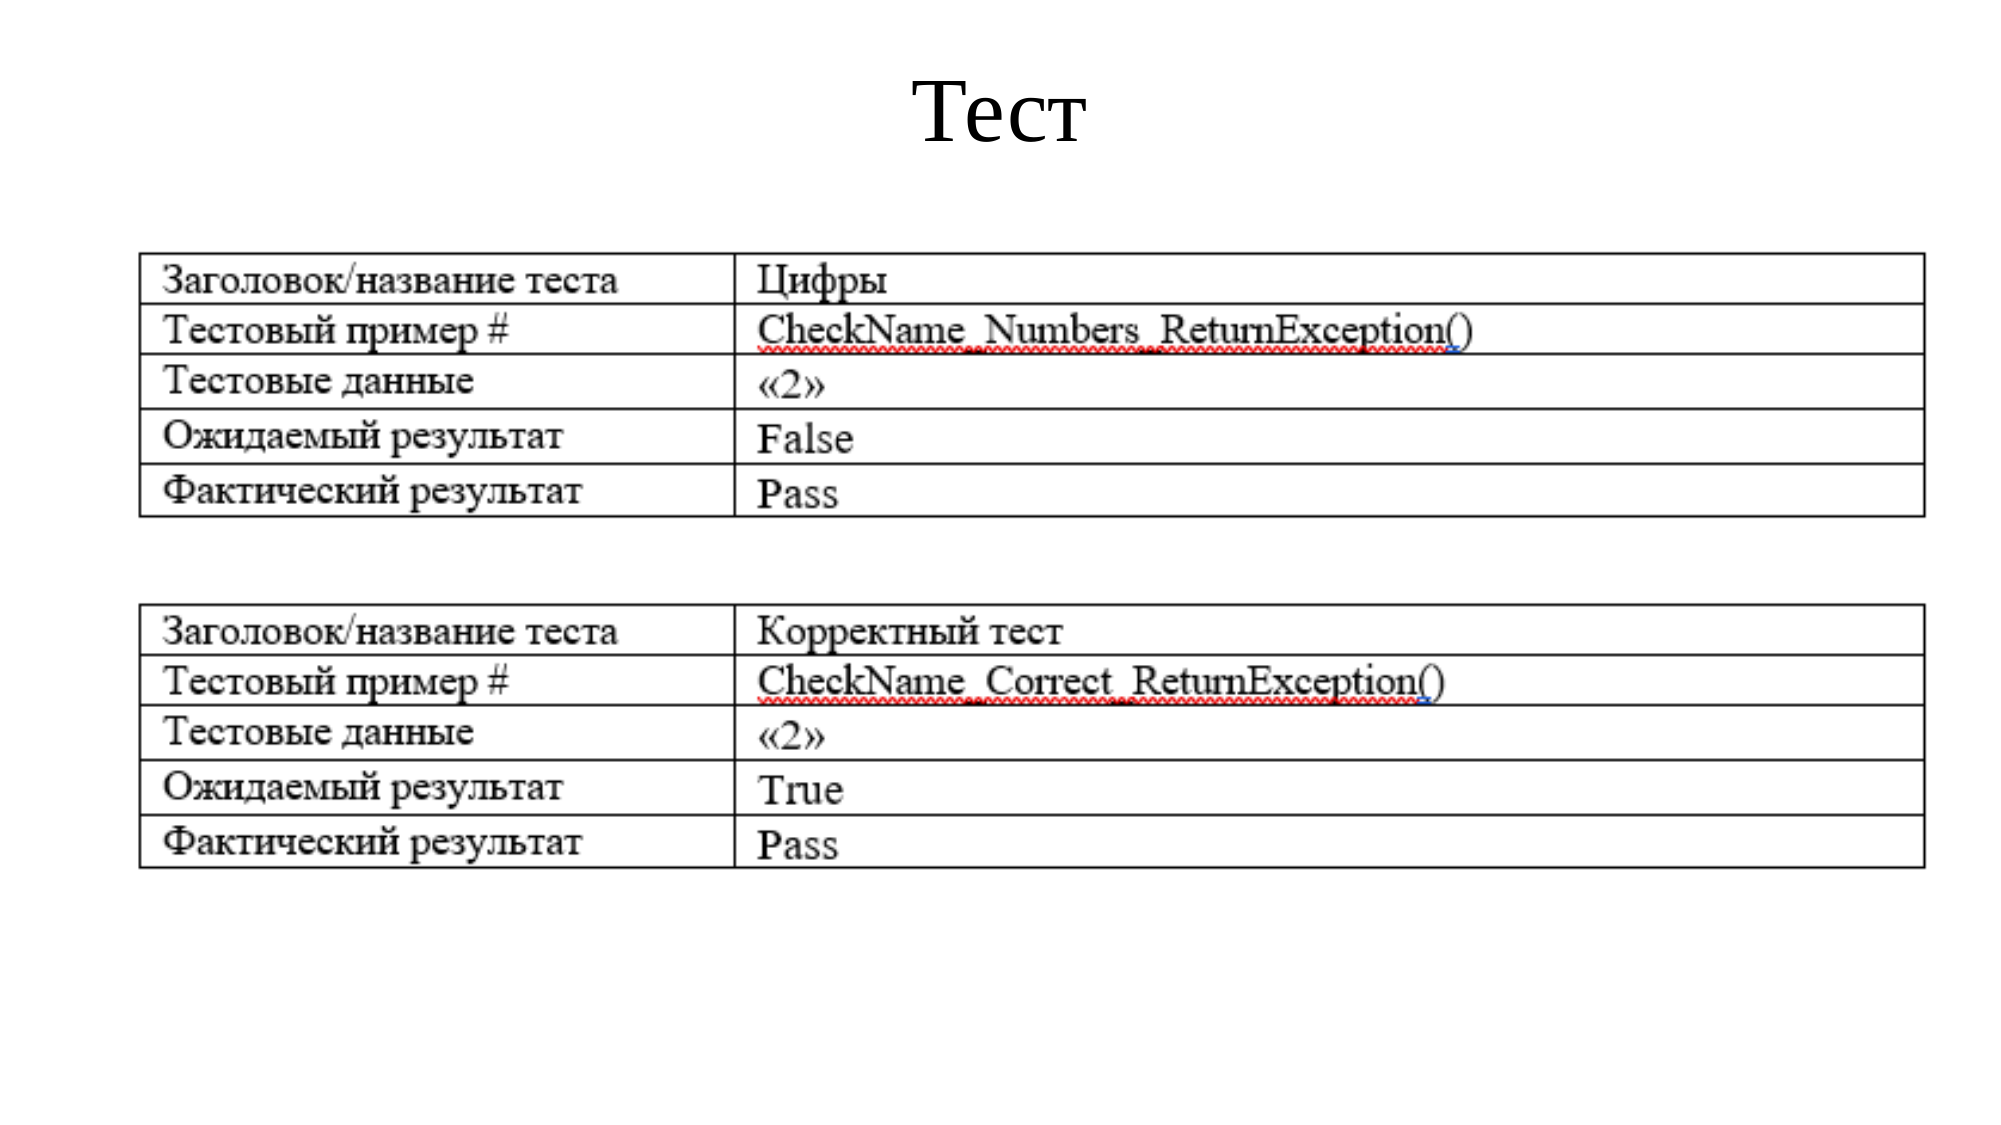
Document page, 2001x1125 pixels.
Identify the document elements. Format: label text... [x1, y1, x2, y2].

title Тест [137, 3, 1863, 221]
picture [137, 251, 1931, 874]
